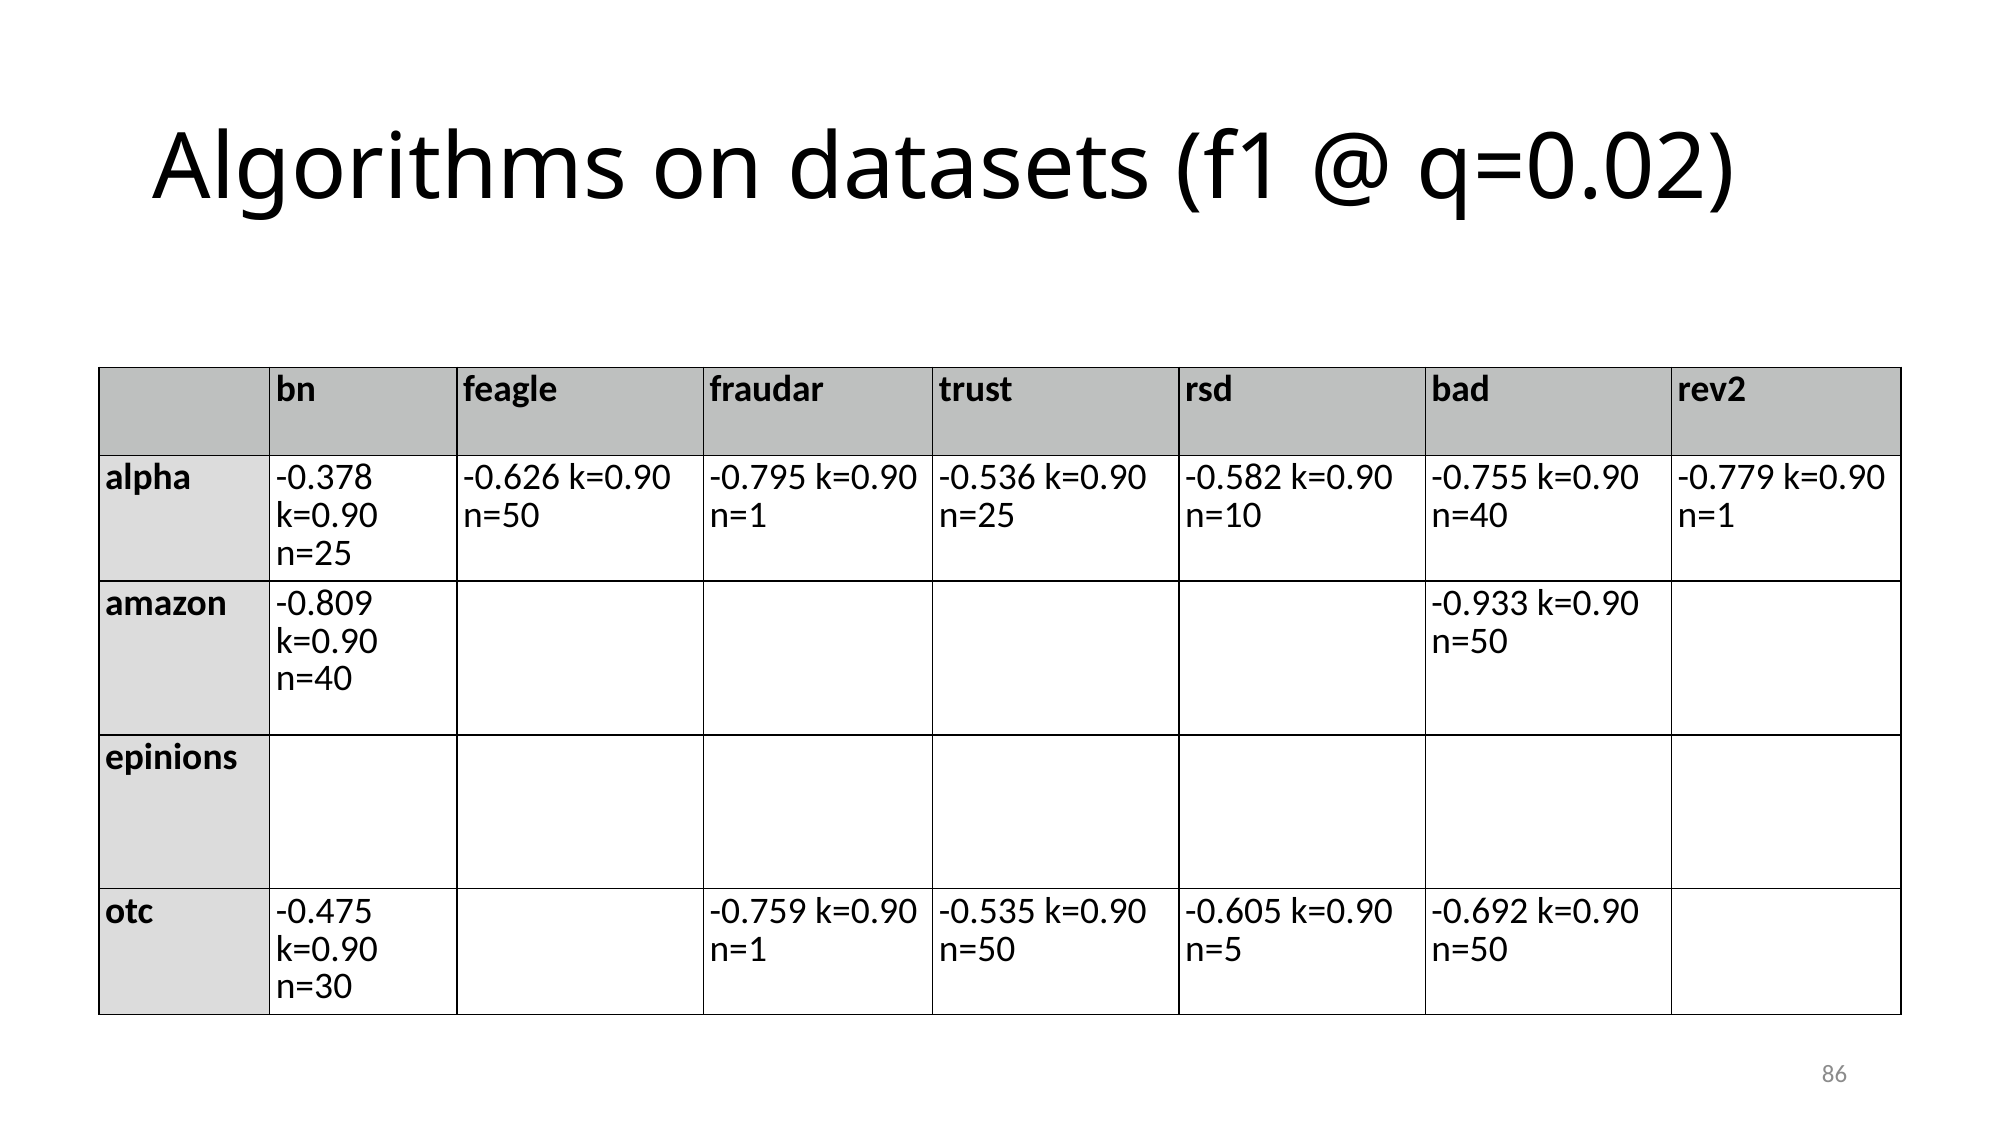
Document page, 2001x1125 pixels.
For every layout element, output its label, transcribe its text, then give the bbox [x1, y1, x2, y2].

table_cell -0.582 k=0.90 n=10 [1180, 456, 1425, 580]
table_header feagle [458, 368, 703, 455]
table_cell [933, 736, 1178, 888]
table_header rsd [1180, 368, 1425, 455]
table_header [100, 368, 269, 455]
table_cell [1672, 889, 1900, 1014]
table_header rev2 [1672, 368, 1900, 455]
table_header trust [933, 368, 1178, 455]
table_cell -0.605 k=0.90 n=5 [1180, 889, 1425, 1014]
title Algorithms on datasets (f1 @ q=0.02) [137, 59, 1863, 278]
table_cell [1672, 582, 1900, 734]
table_cell epinions [100, 736, 269, 888]
table_cell amazon [100, 582, 269, 734]
table_cell -0.378 k=0.90 n=25 [270, 456, 456, 580]
table_header bn [270, 368, 456, 455]
table_header bad [1426, 368, 1671, 455]
table_cell [704, 736, 932, 888]
table_cell [933, 582, 1178, 734]
table_cell -0.626 k=0.90 n=50 [458, 456, 703, 580]
table_cell -0.795 k=0.90 n=1 [704, 456, 932, 580]
table_cell [458, 736, 703, 888]
table_cell [1180, 582, 1425, 734]
table_cell [270, 736, 456, 888]
table_cell -0.535 k=0.90 n=50 [933, 889, 1178, 1014]
table_cell -0.692 k=0.90 n=50 [1426, 889, 1671, 1014]
table_cell -0.779 k=0.90 n=1 [1672, 456, 1900, 580]
table_cell -0.475 k=0.90 n=30 [270, 889, 456, 1014]
table_cell [1180, 736, 1425, 888]
table_cell -0.809 k=0.90 n=40 [270, 582, 456, 734]
table_cell [704, 582, 932, 734]
table_cell -0.759 k=0.90 n=1 [704, 889, 932, 1014]
table_cell [1426, 736, 1671, 888]
table_cell -0.755 k=0.90 n=40 [1426, 456, 1671, 580]
table_cell [1672, 736, 1900, 888]
table_cell otc [100, 889, 269, 1014]
table_header fraudar [704, 368, 932, 455]
table_cell -0.536 k=0.90 n=25 [933, 456, 1178, 580]
table_cell [458, 889, 703, 1014]
table_cell [458, 582, 703, 734]
table_cell alpha [100, 456, 269, 580]
table_cell -0.933 k=0.90 n=50 [1426, 582, 1671, 734]
slide_number 86 [1412, 1042, 1863, 1103]
